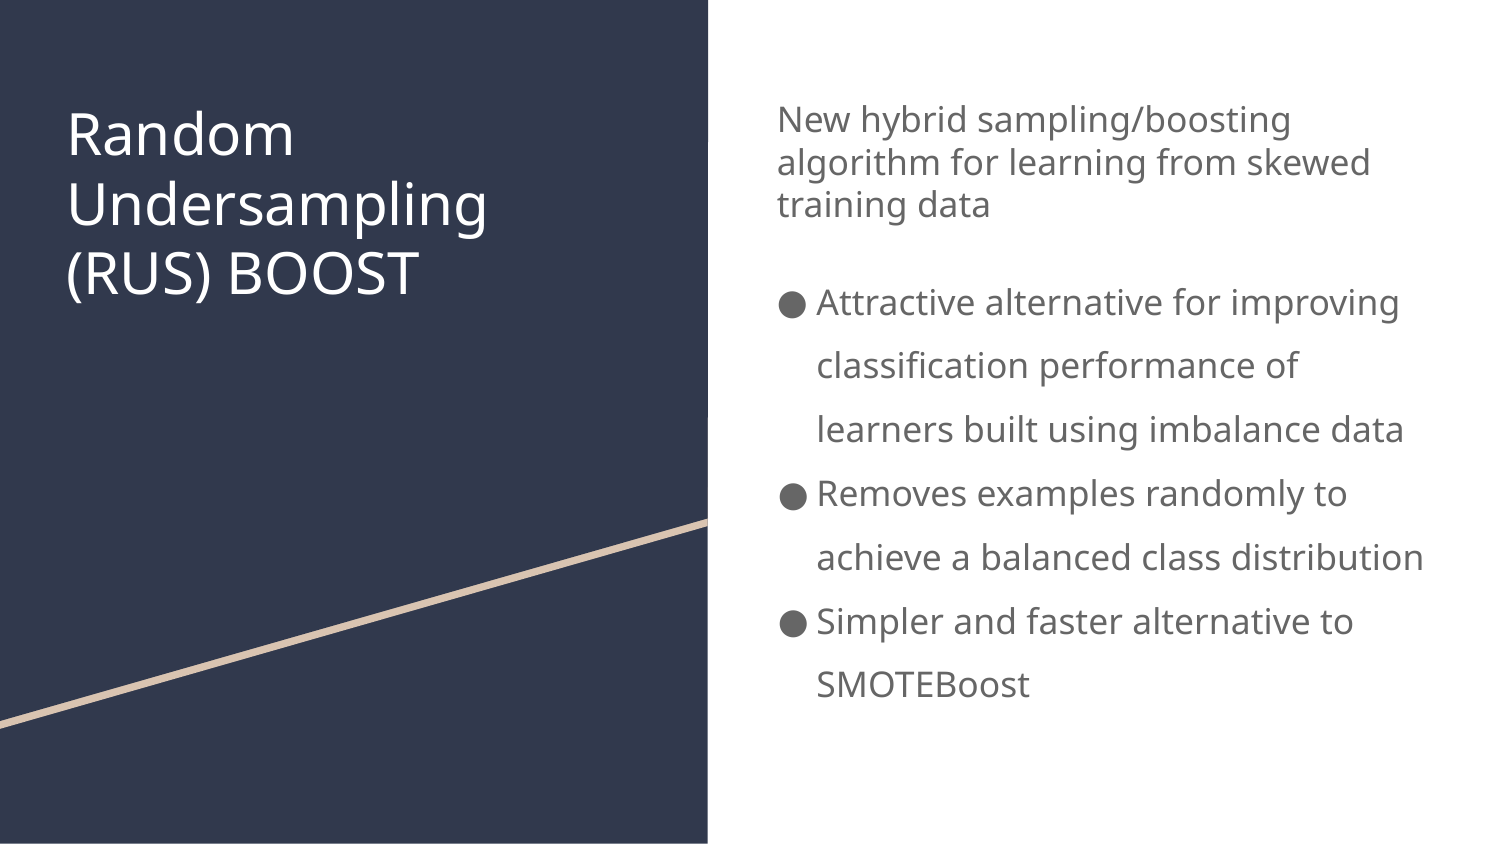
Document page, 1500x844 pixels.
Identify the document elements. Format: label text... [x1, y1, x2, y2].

list New hybrid sampling/boosting algorithm for learning from skewed training data Attractive alternative for improving classification performance of learners built using imbalance data Removes examples randomly to achieve a balanced class distribution Simpler and faster alternative to SMOTEBoost [761, 82, 1446, 755]
title Random Undersampling (RUS) BOOST [51, 82, 660, 494]
